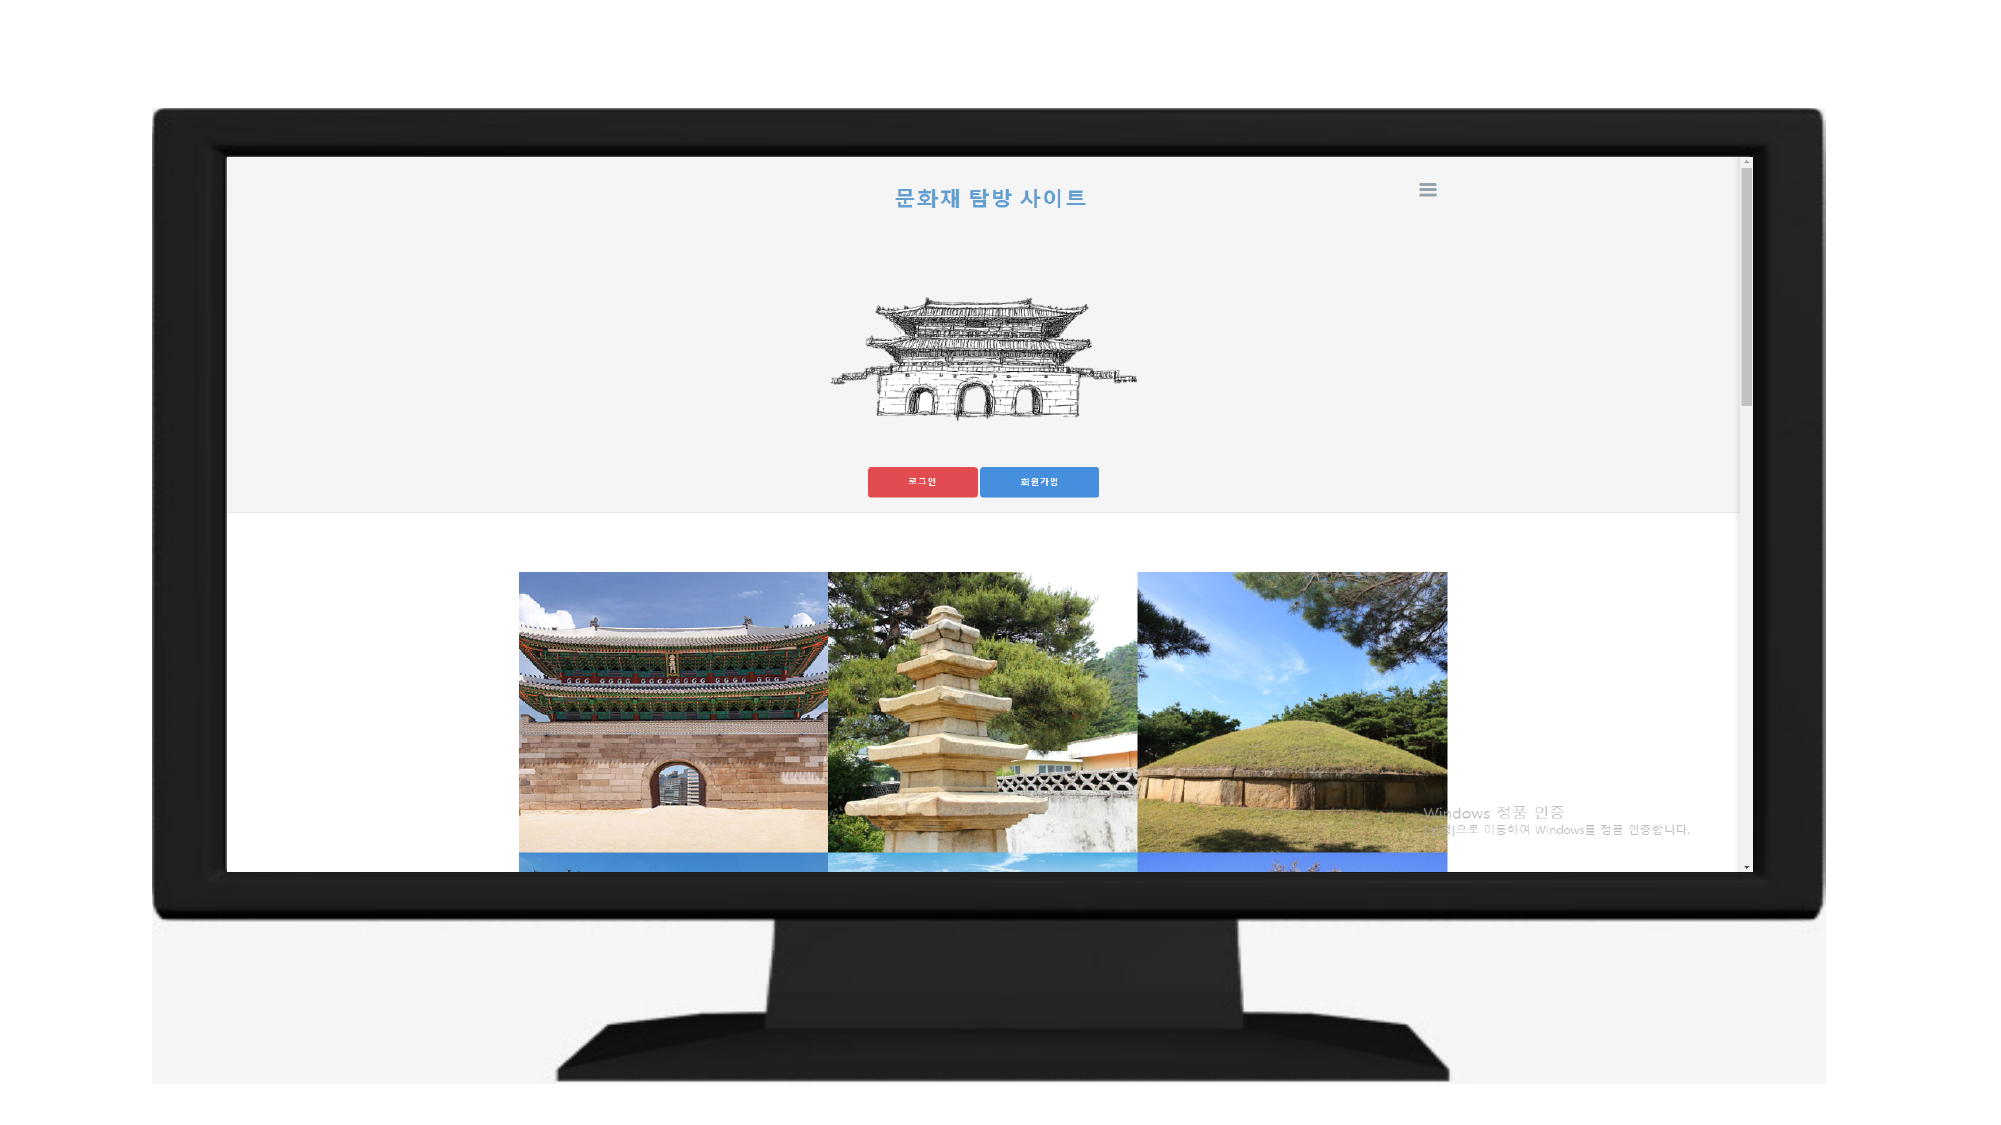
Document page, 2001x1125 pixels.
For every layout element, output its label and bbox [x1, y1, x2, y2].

picture [152, 108, 1826, 1084]
